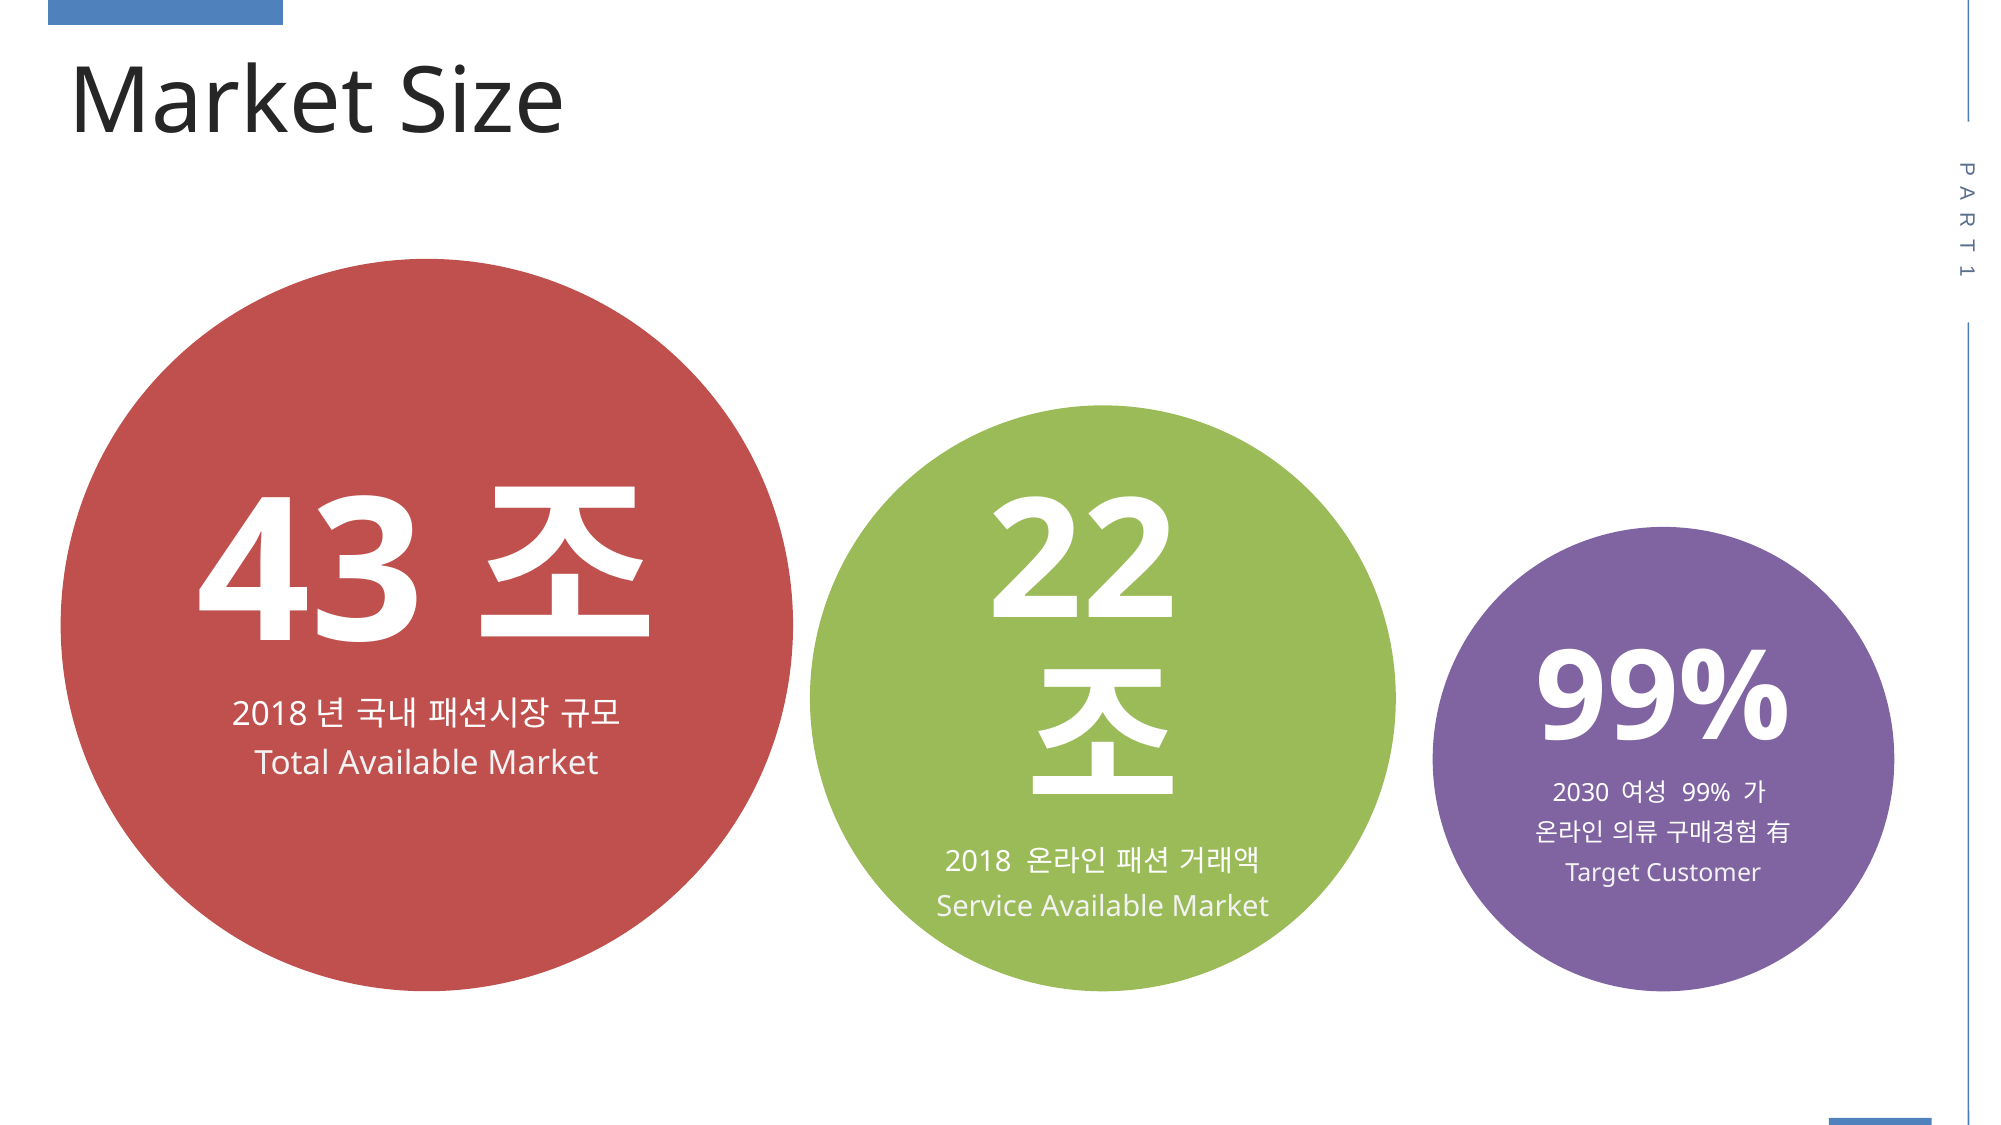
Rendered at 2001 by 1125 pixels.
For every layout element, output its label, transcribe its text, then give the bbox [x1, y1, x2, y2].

text_box PART1 [1940, 154, 1997, 301]
text_box 99% 2030 여성 99% 가 온라인 의류 구매경험 有 Target Customer [1430, 524, 1897, 994]
text_box 22조 2018 온라인 패션 거래액 Service Available Market [807, 403, 1398, 994]
text_box 43조 2018년 국내 패션시장 규모 Total Available Market [58, 256, 796, 994]
text_box Market Size [53, 32, 775, 158]
text_box [1827, 1116, 1934, 1125]
text_box [46, 0, 285, 27]
